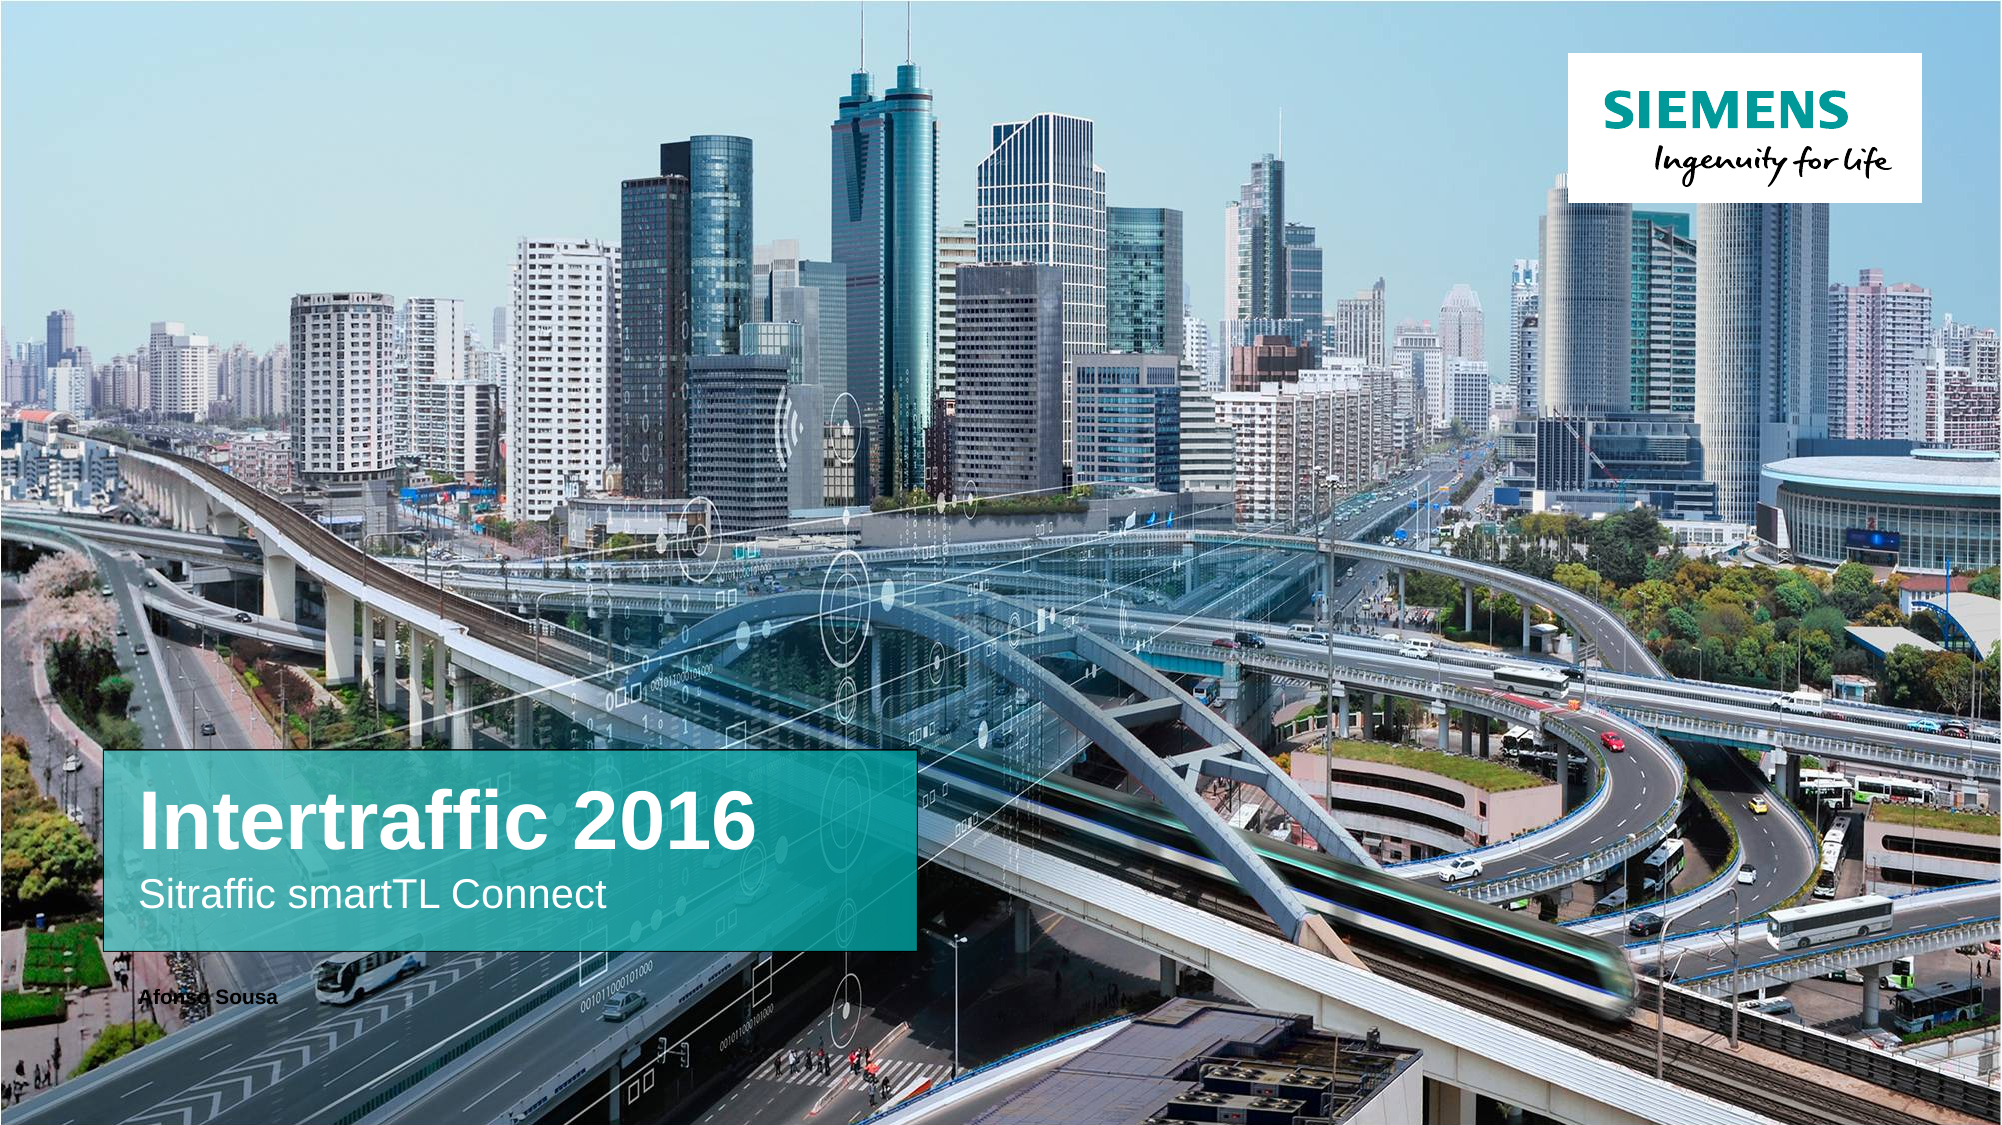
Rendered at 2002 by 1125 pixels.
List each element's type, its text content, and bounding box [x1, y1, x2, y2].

title Intertraffic 2016 Sitraffic smartTL Connect [102, 749, 919, 953]
picture [0, 0, 2001, 1125]
list Afonso Sousa [102, 968, 487, 1023]
